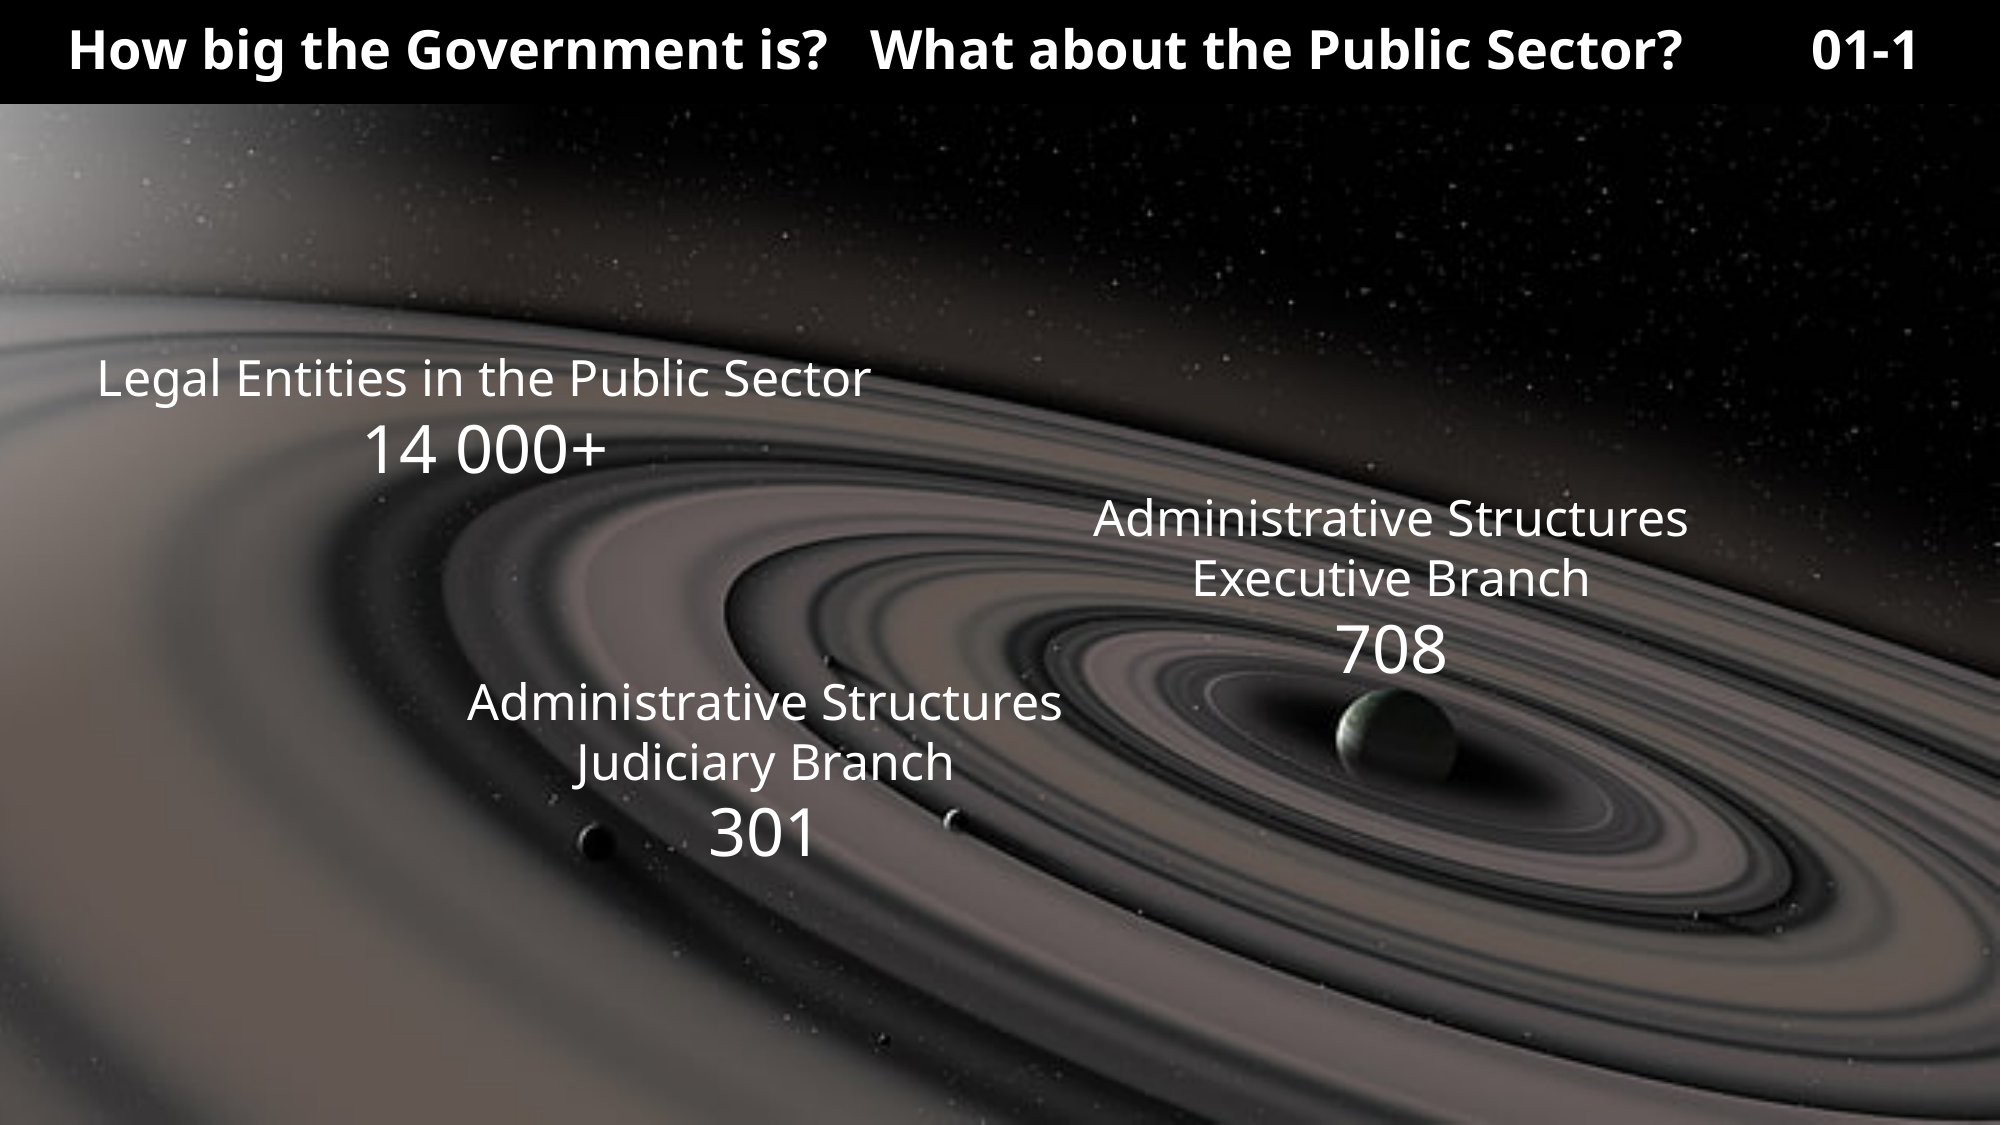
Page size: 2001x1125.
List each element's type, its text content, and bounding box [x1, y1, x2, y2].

list 01-1 [1754, 8, 1937, 97]
picture [0, 104, 2000, 1125]
list How big the Government is? What about the Public Sector? [52, 8, 1737, 97]
